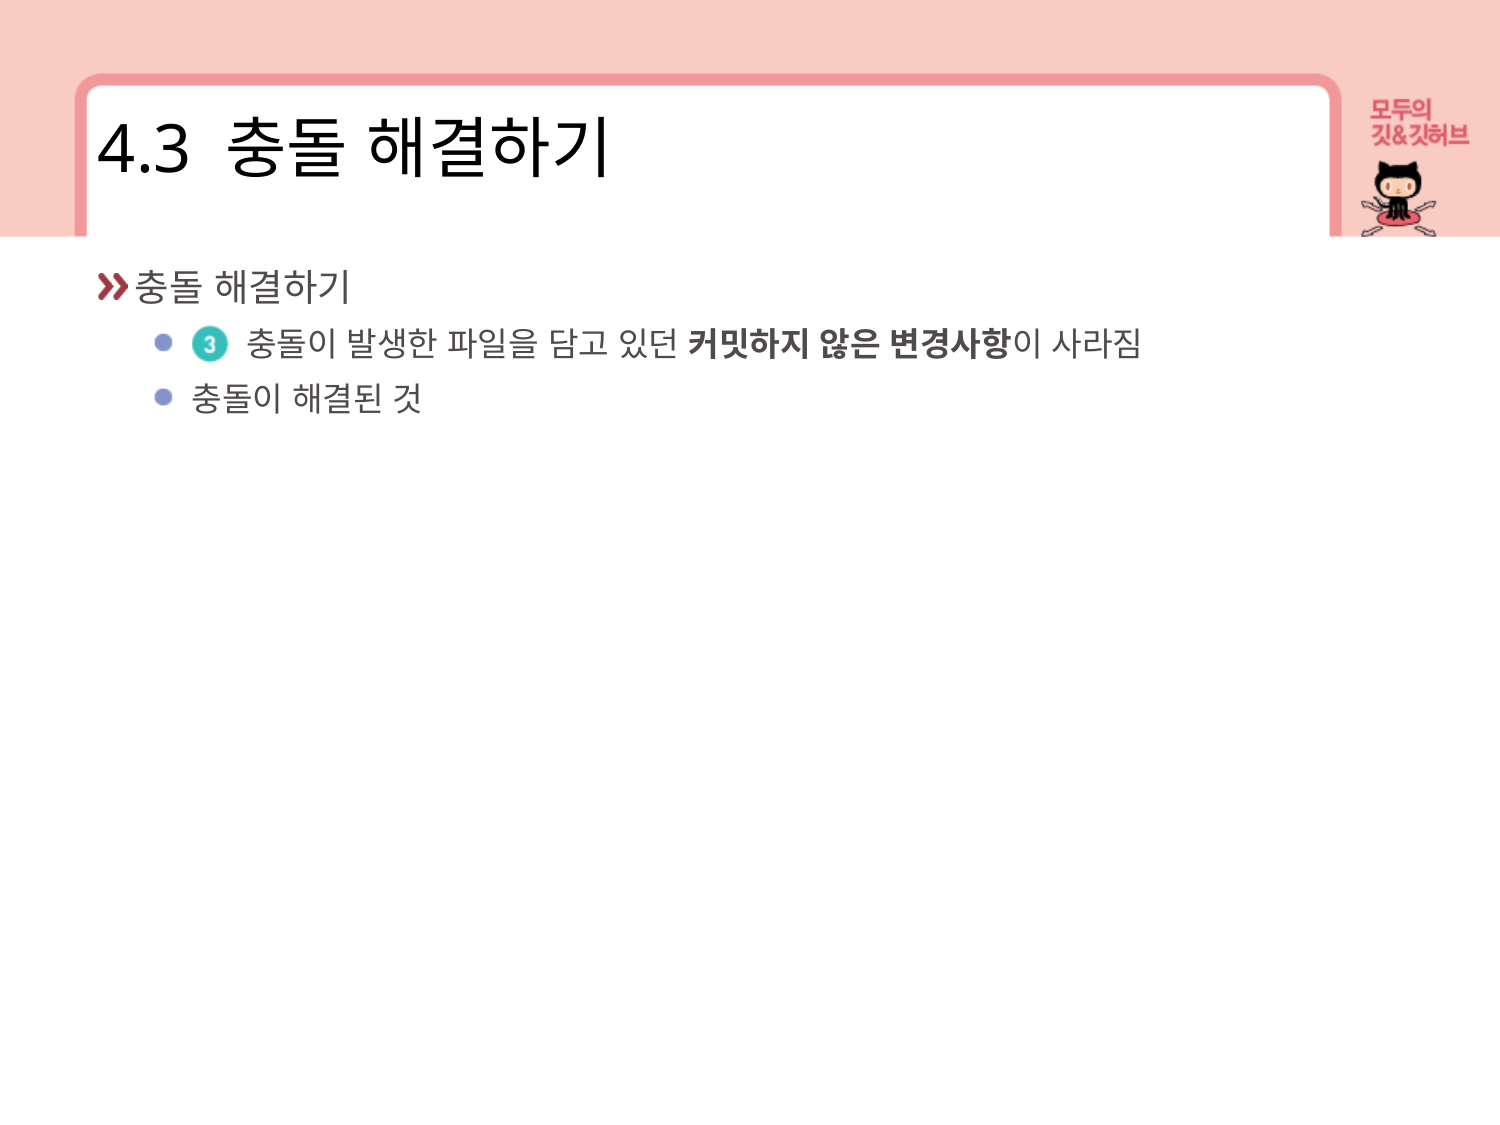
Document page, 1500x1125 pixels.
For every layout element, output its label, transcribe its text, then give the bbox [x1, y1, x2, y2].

picture [0, 0, 1500, 1125]
text_box 4.3 충돌 해결하기 [82, 61, 1413, 193]
text_box 충돌 해결하기 충돌이 발생한 파일을 담고 있던 커밋하지 않은 변경사항이 사라짐 충돌이 해결된 것 [82, 252, 1413, 1067]
